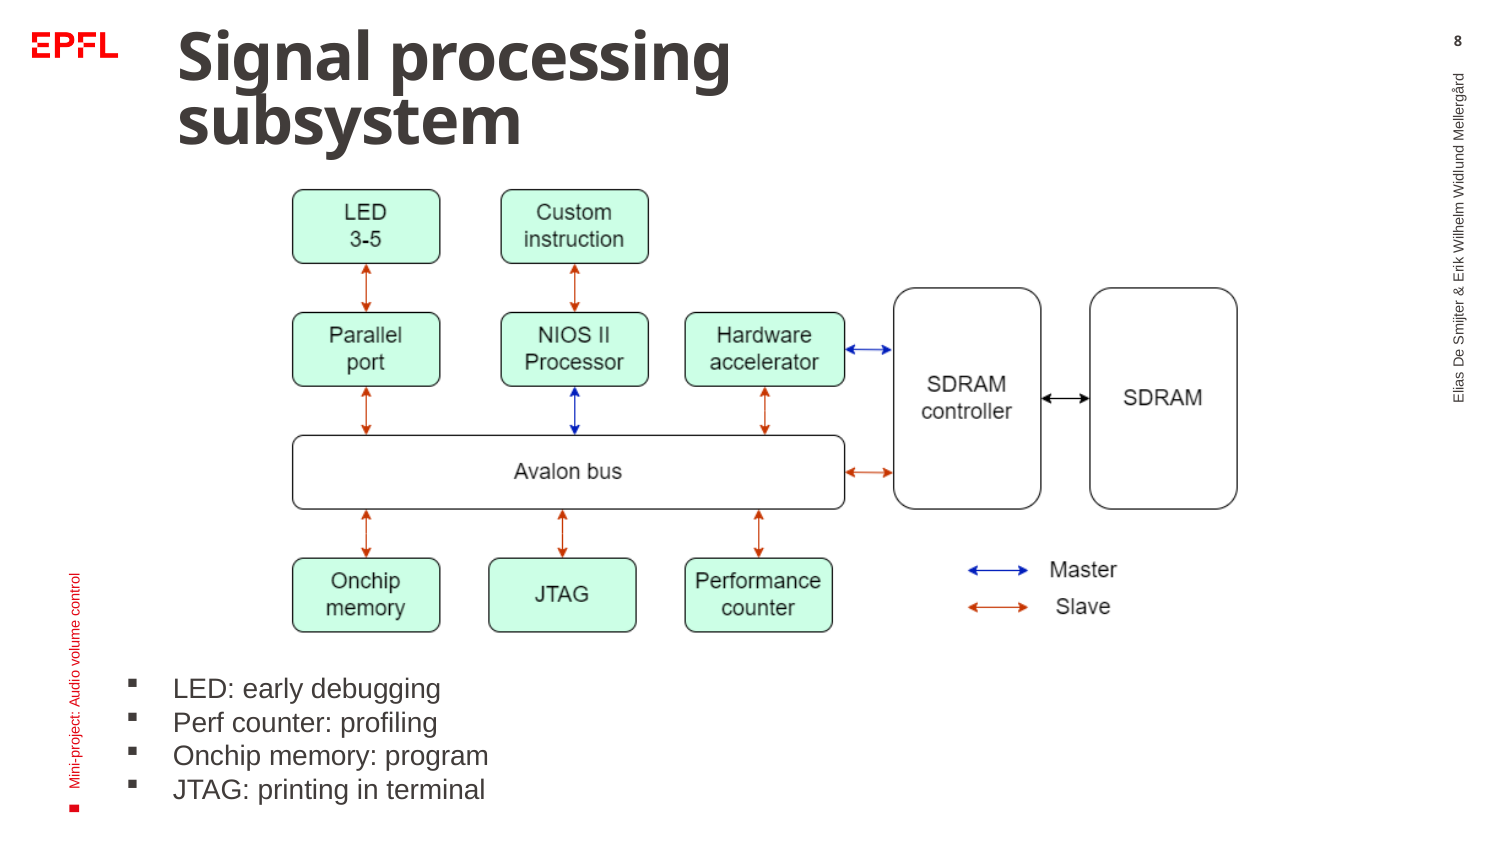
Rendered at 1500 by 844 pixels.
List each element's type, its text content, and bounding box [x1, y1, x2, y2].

slide_number Mini-project: Audio volume control [0, 256, 149, 805]
title Signal processing subsystem [148, 29, 750, 206]
text_box LED: early debugging Perf counter: profiling Onchip memory: program JTAG: printing in terminal [111, 662, 619, 813]
footer Elias De Smijter & Erik Wilhelm Widlund Mellergård [1415, 59, 1500, 641]
picture [21, 21, 129, 69]
slide_number 8 [1415, 32, 1500, 59]
picture [286, 183, 1244, 641]
